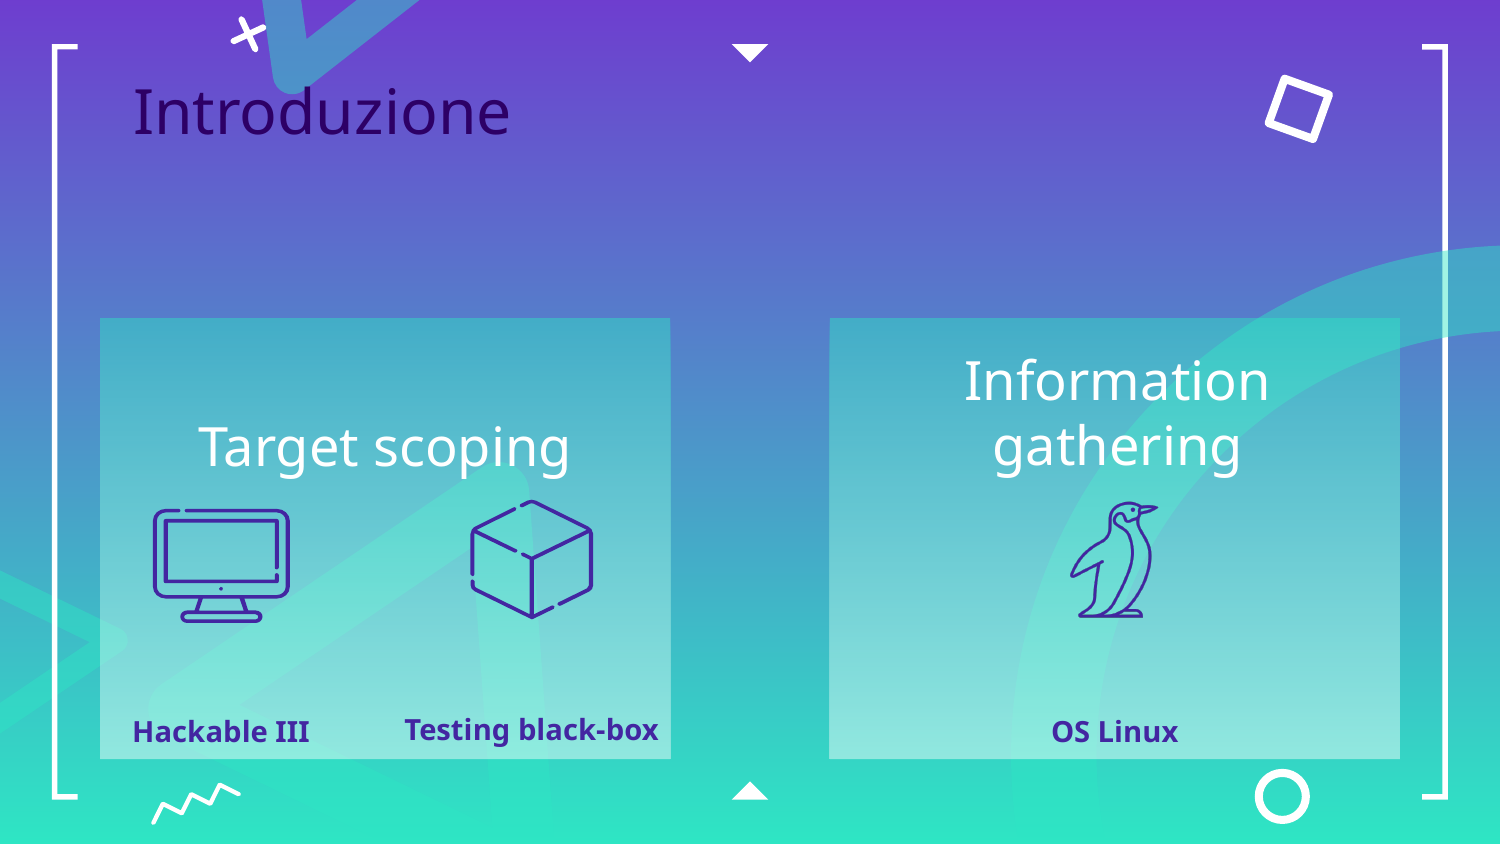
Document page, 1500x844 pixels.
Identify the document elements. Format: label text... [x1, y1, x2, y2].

subtitle Information gathering [852, 347, 1384, 477]
text_box Testing black-box [369, 695, 694, 761]
text_box [100, 318, 671, 760]
text_box [829, 318, 1400, 760]
title Introduzione [118, 57, 1310, 195]
text_box OS Linux [952, 698, 1277, 763]
subtitle Target scoping [120, 349, 651, 478]
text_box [470, 499, 594, 620]
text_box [152, 508, 291, 624]
text_box Hackable III [107, 698, 335, 763]
picture [1048, 490, 1188, 629]
